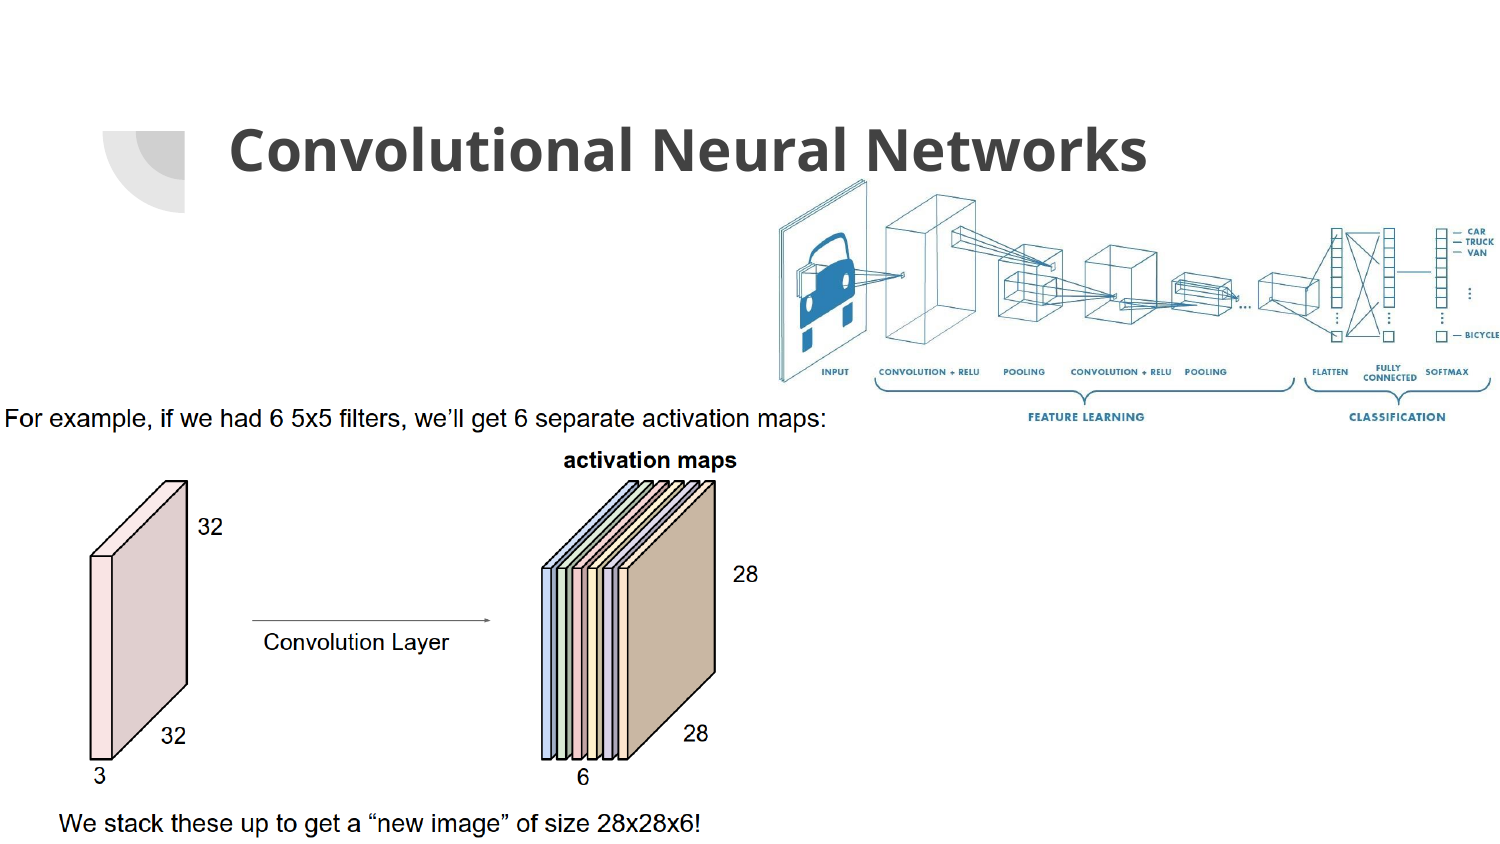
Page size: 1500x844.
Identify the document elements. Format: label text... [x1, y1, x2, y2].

title Convolutional Neural Networks [213, 98, 1368, 263]
picture [0, 177, 1500, 844]
